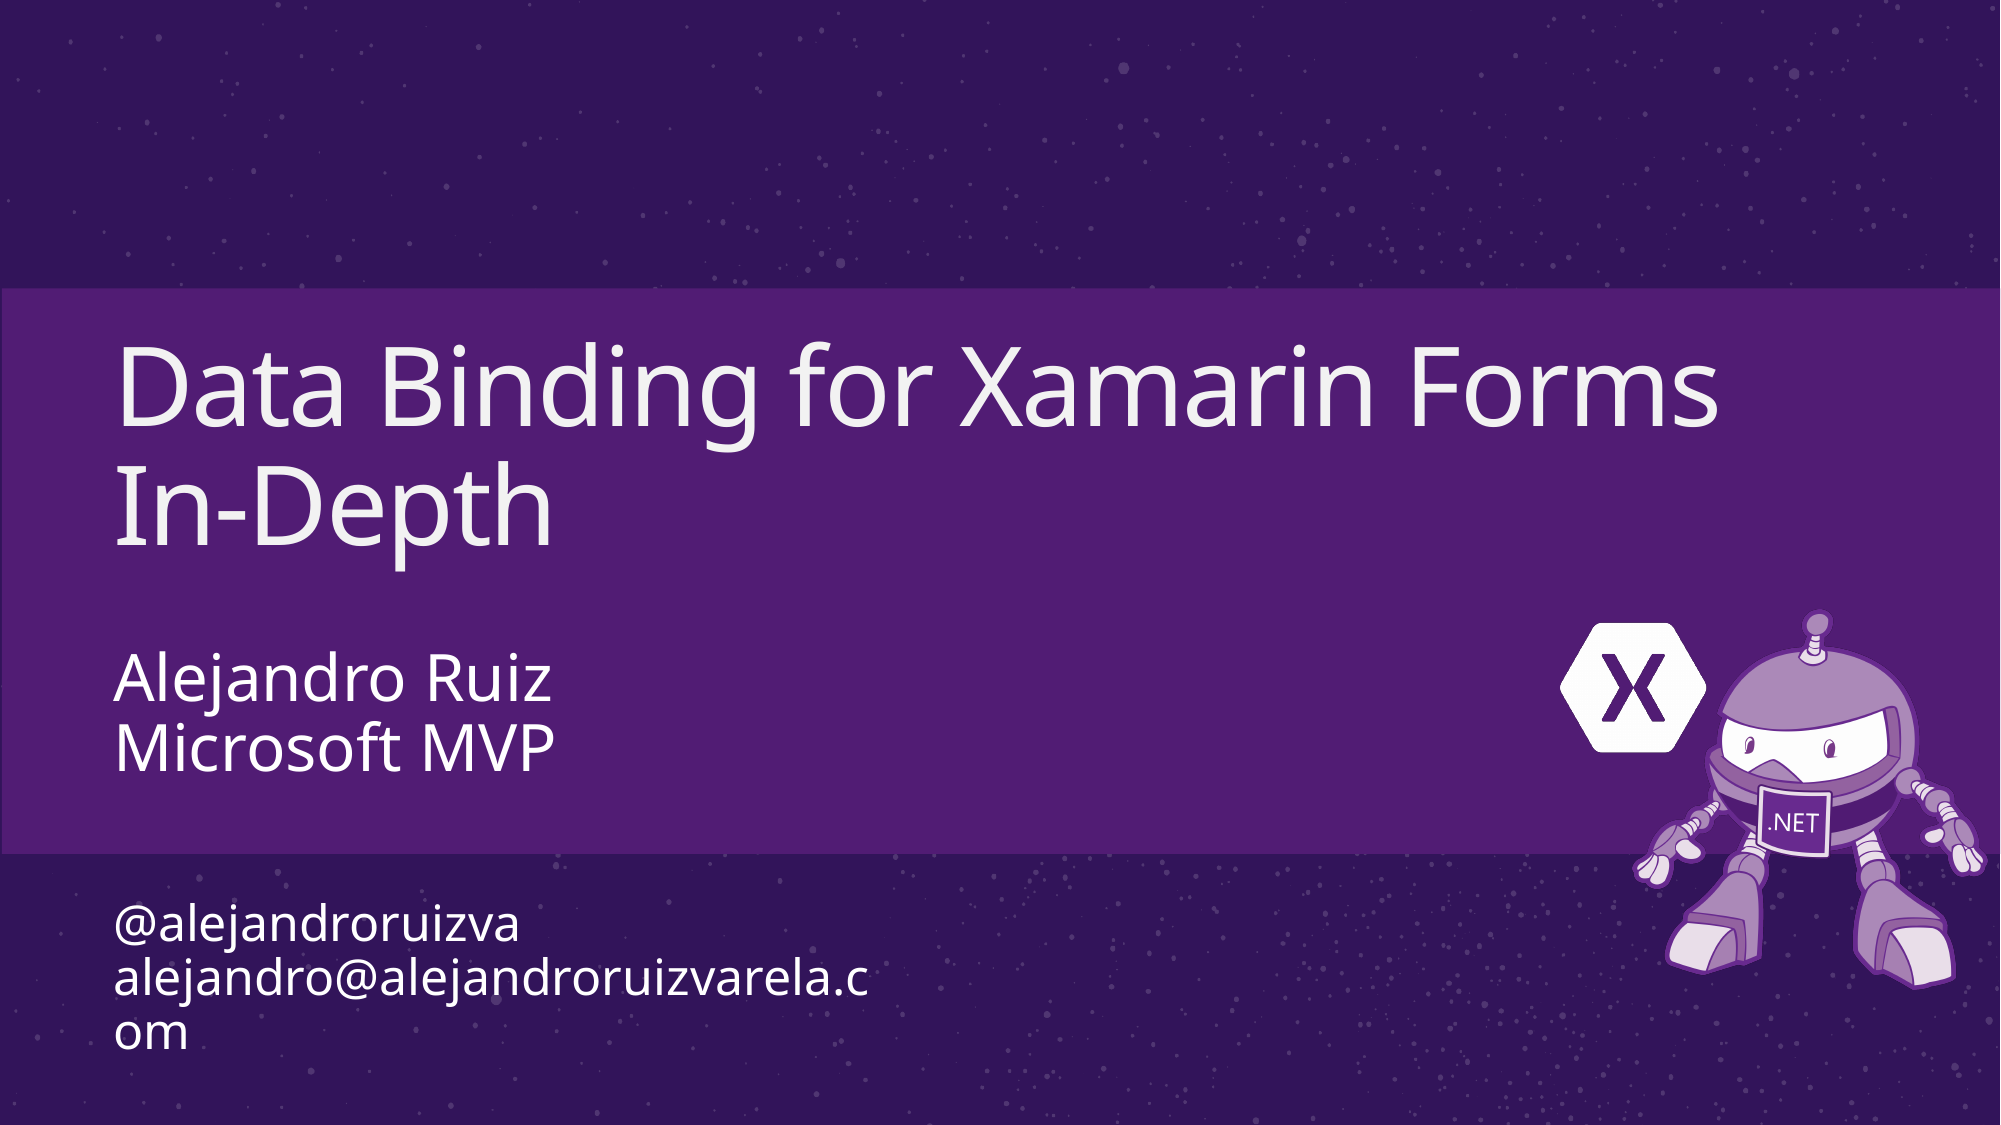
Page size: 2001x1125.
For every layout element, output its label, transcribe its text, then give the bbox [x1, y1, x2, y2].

picture [0, 0, 2000, 1125]
list Alejandro Ruiz Microsoft MVP [89, 626, 1517, 819]
list @alejandroruizva alejandro@alejandroruizvarela.com [89, 880, 924, 1029]
title Data Binding for Xamarin Forms In-Depth [89, 315, 1904, 610]
